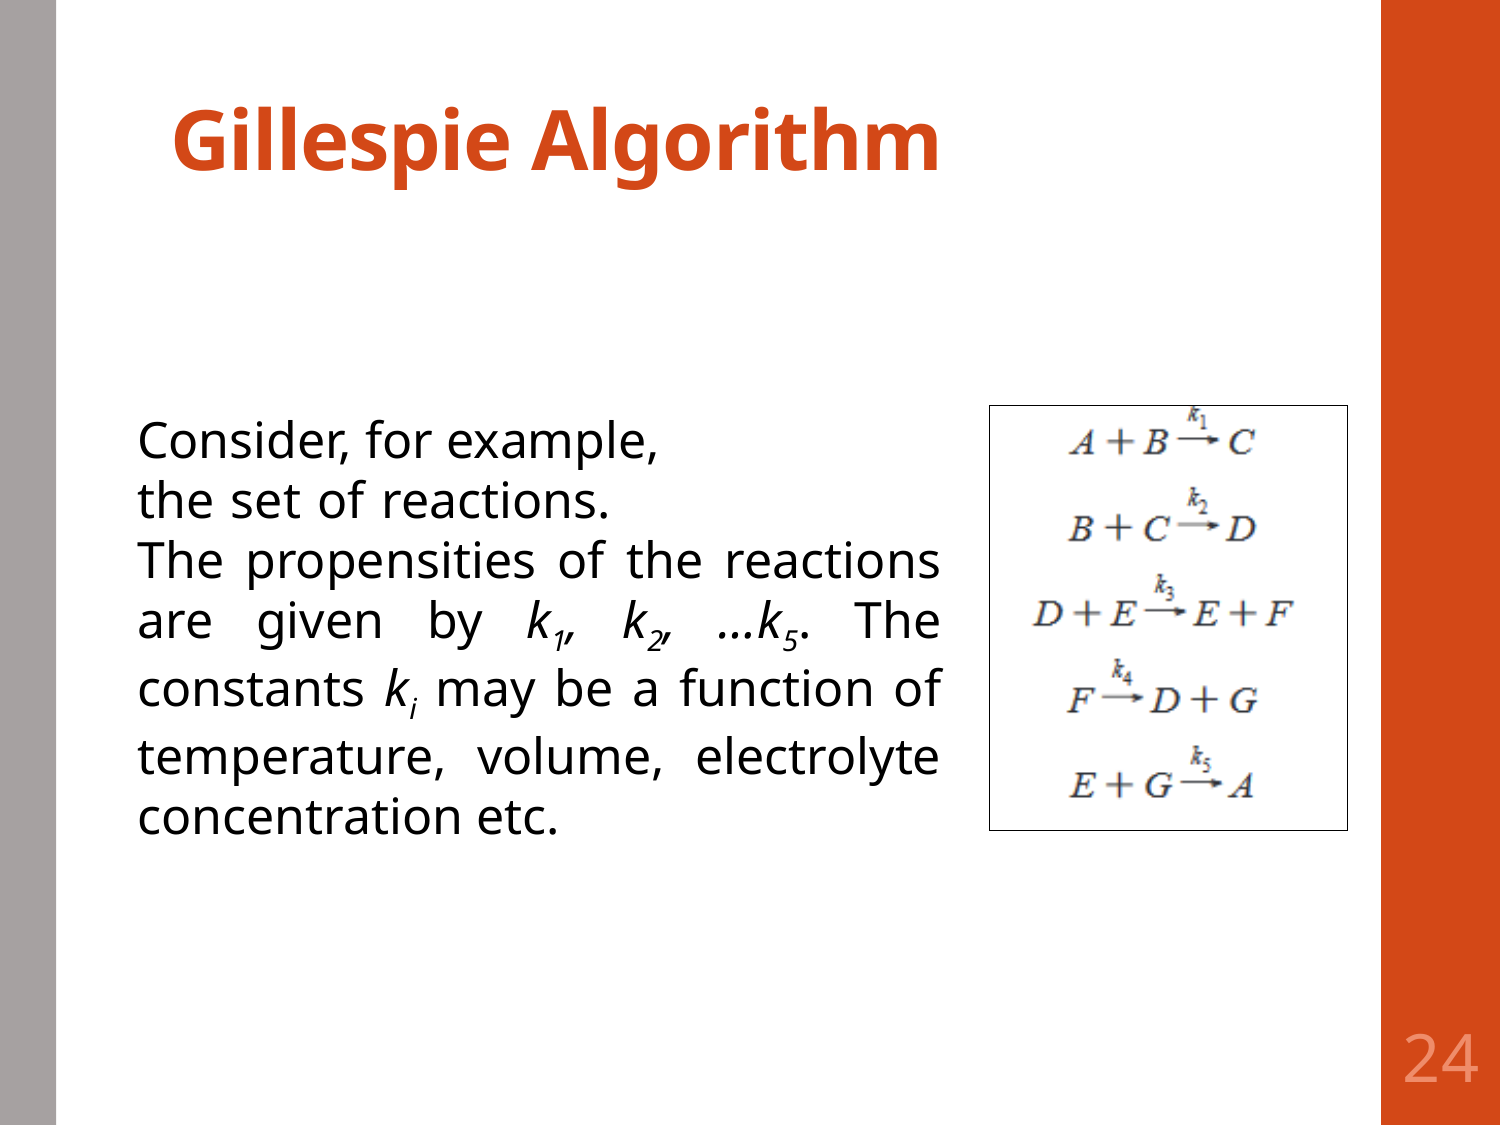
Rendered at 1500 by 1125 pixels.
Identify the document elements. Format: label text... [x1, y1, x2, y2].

title Gillespie Algorithm [155, 59, 1348, 196]
slide_number 24 [1384, 1012, 1498, 1110]
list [988, 405, 1348, 831]
text_box Consider, for example, the set of reactions. The propensities of the reactions are given by k1, k2, …k5. The constants ki may be a function of temperature, volume, electrolyte concentration etc. [122, 401, 957, 898]
